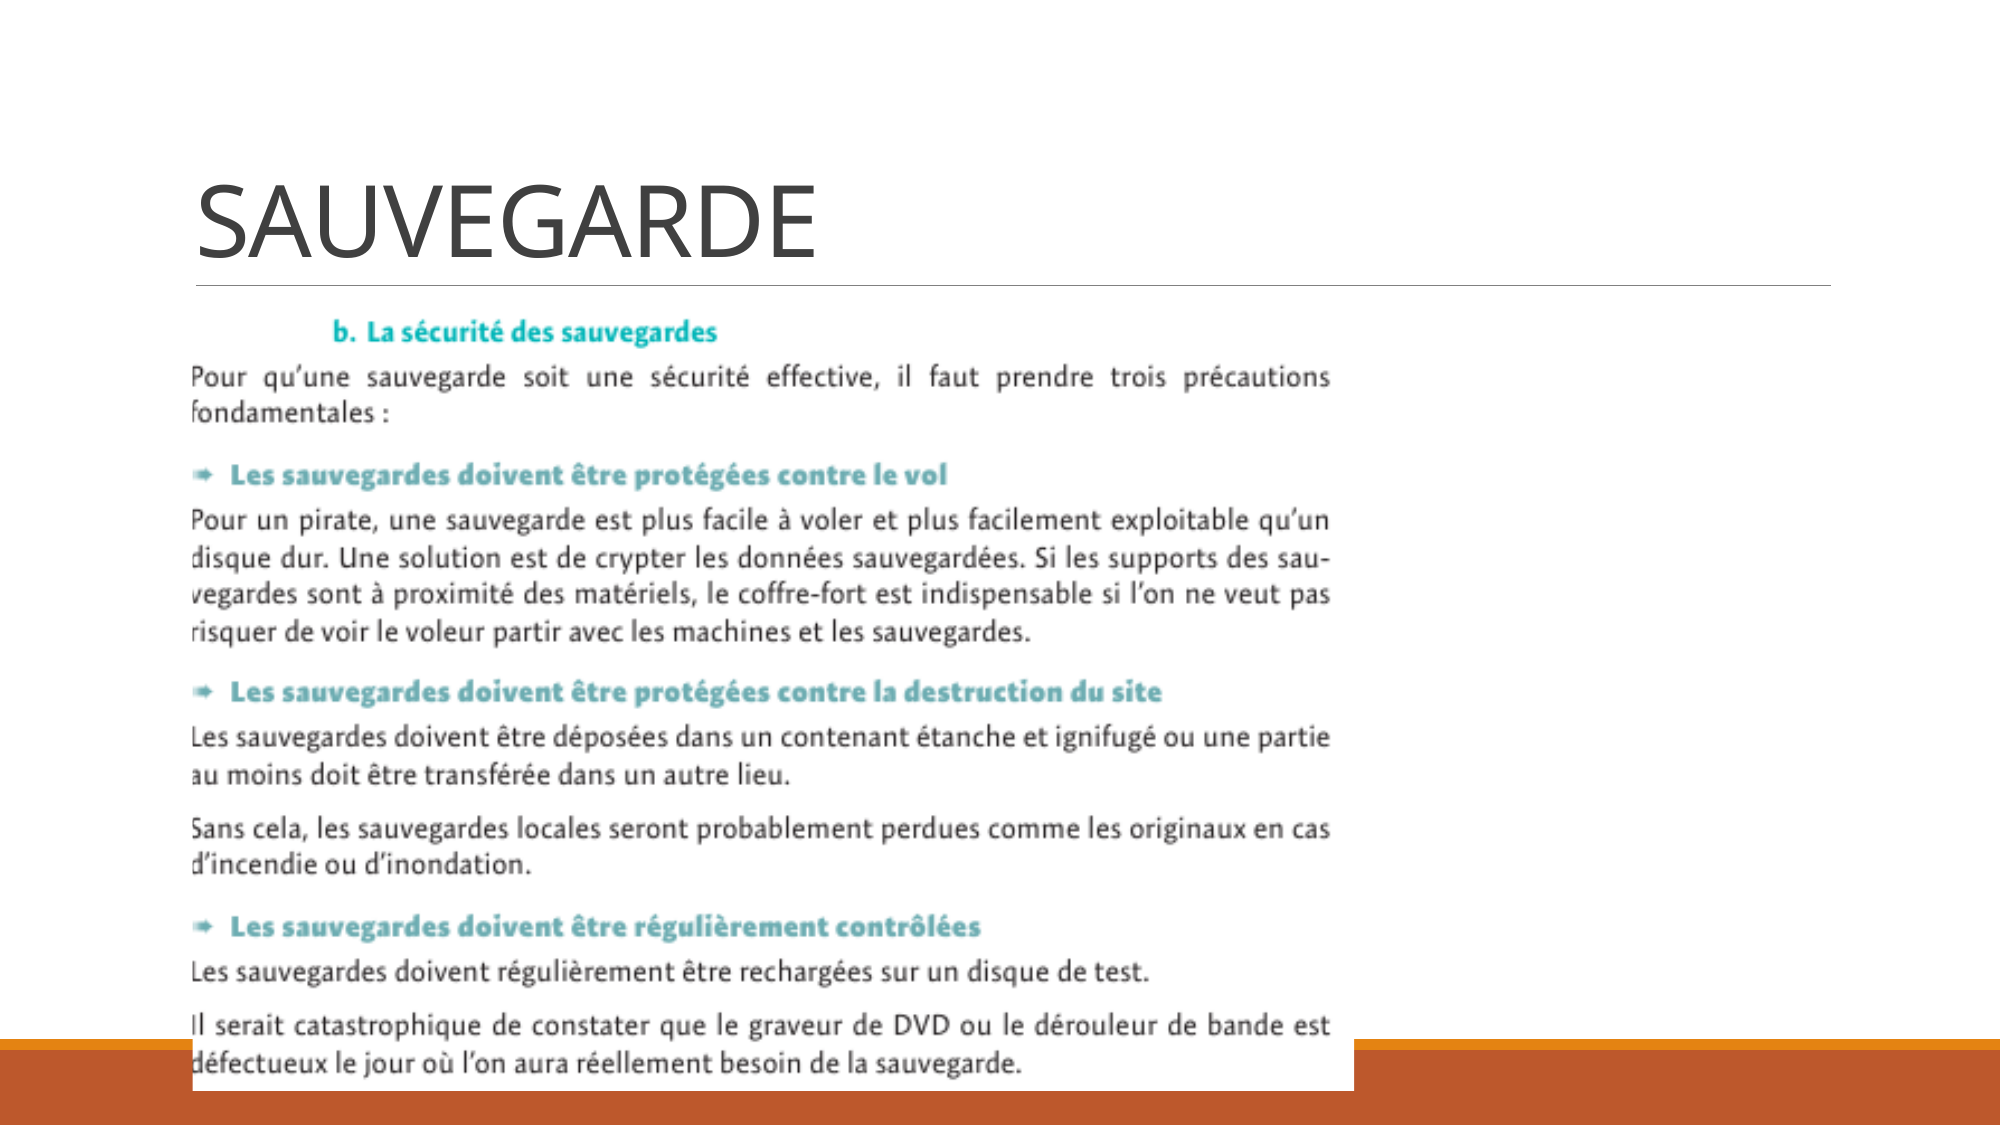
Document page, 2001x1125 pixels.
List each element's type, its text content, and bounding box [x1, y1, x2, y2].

title SAUVEGARDE [180, 47, 1830, 285]
picture [191, 302, 1355, 1091]
